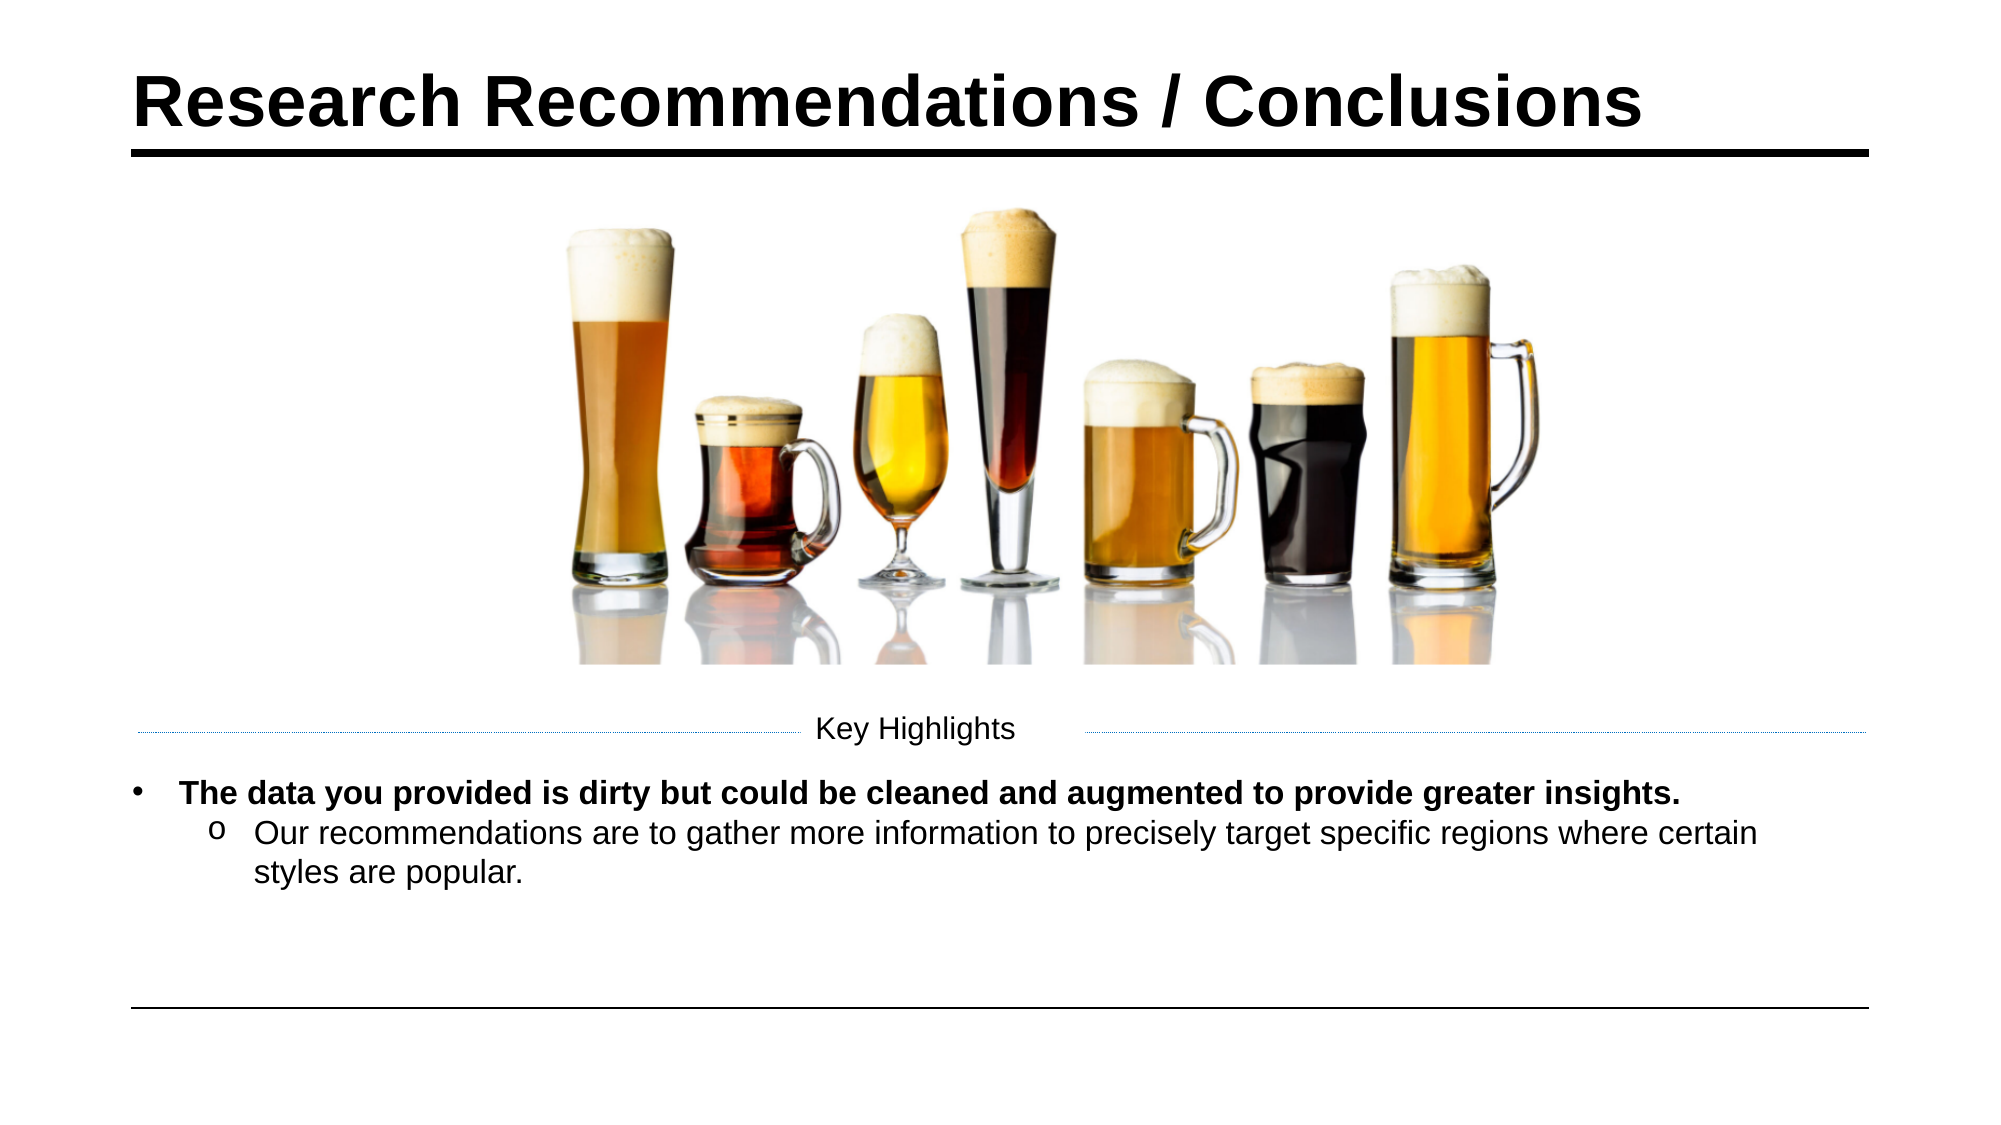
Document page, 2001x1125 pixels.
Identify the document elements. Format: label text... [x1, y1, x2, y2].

picture [503, 172, 1547, 670]
title Research Recommendations / Conclusions [117, 46, 1768, 150]
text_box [138, 700, 1866, 754]
text_box The data you provided is dirty but could be cleaned and augmented to provide greater insights. Our recommendations are to gather more information to precisely target specific regions where certain styles are popular. [117, 763, 1854, 923]
